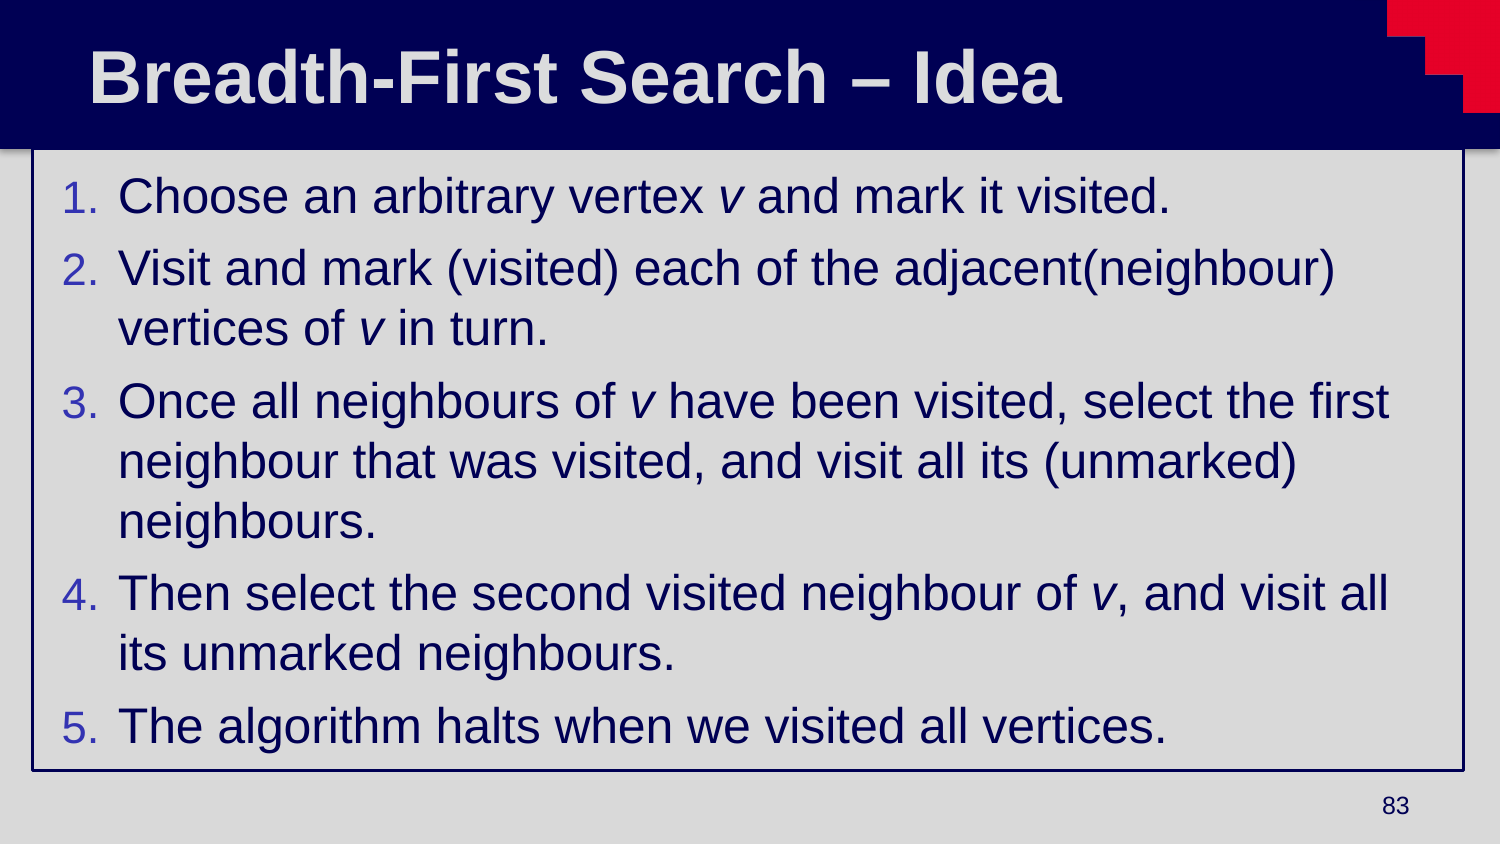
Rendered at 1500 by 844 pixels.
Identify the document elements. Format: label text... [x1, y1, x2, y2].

list Choose an arbitrary vertex v and mark it visited. Visit and mark (visited) each of the adjacent(neighbour) vertices of v in turn. Once all neighbours of v have been visited, select the first neighbour that was visited, and visit all its (unmarked) neighbours. Then select the second visited neighbour of v, and visit all its unmarked neighbours. The algorithm halts when we visited all vertices. [31, 146, 1465, 772]
picture [1387, 0, 1500, 113]
slide_number 83 [1074, 782, 1425, 827]
title Breadth-First Search – Idea [0, 0, 1356, 150]
